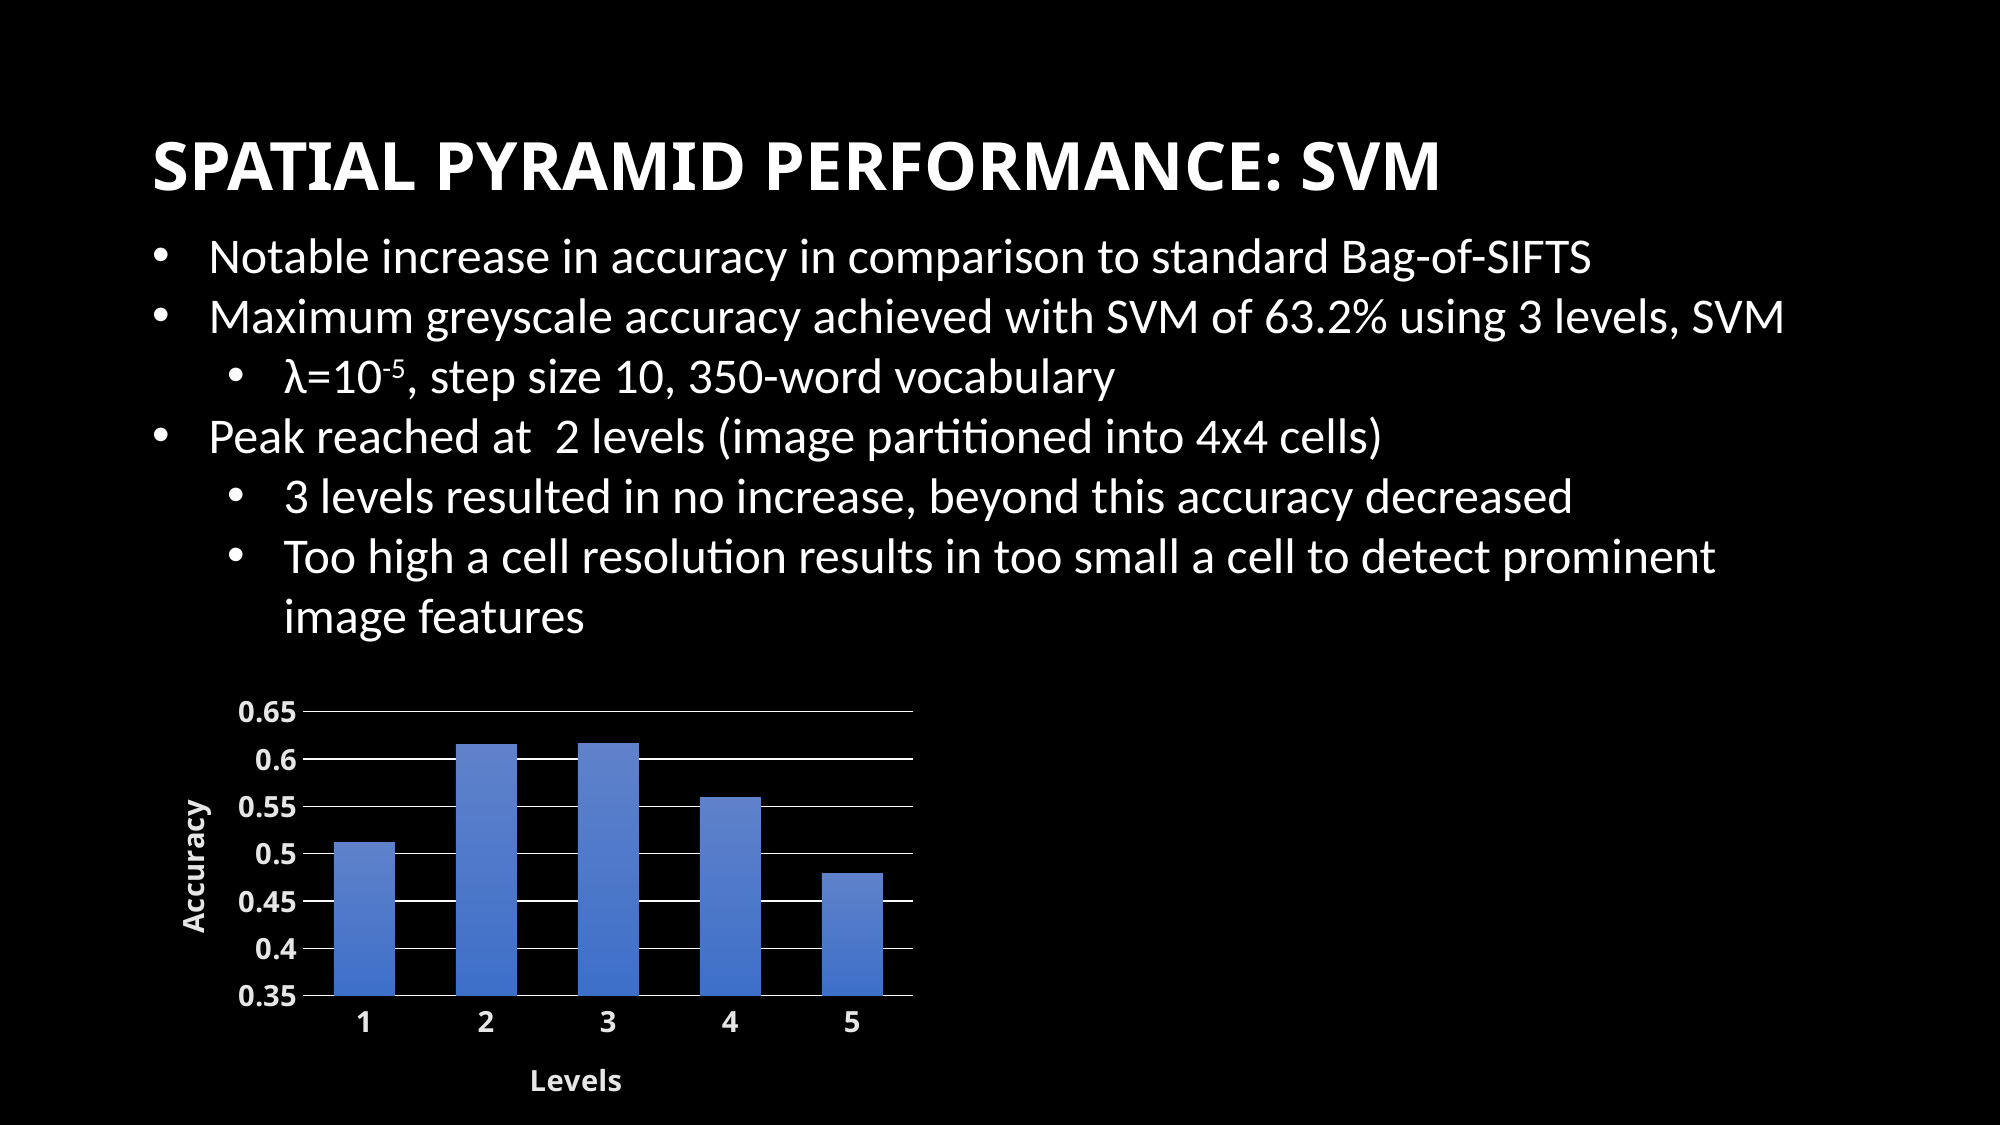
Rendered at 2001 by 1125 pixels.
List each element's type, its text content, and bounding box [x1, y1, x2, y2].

text_box Notable increase in accuracy in comparison to standard Bag-of-SIFTS Maximum greyscale accuracy achieved with SVM of 63.2% using 3 levels, SVM λ=10-5, step size 10, 350-word vocabulary Peak reached at 2 levels (image partitioned into 4x4 cells) 3 levels resulted in no increase, beyond this accuracy decreased Too high a cell resolution results in too small a cell to detect prominent image features [137, 216, 1863, 712]
title SPATIAL PYRAMID PERFORMANCE: SVM [137, 59, 1863, 216]
chart [137, 682, 930, 1125]
